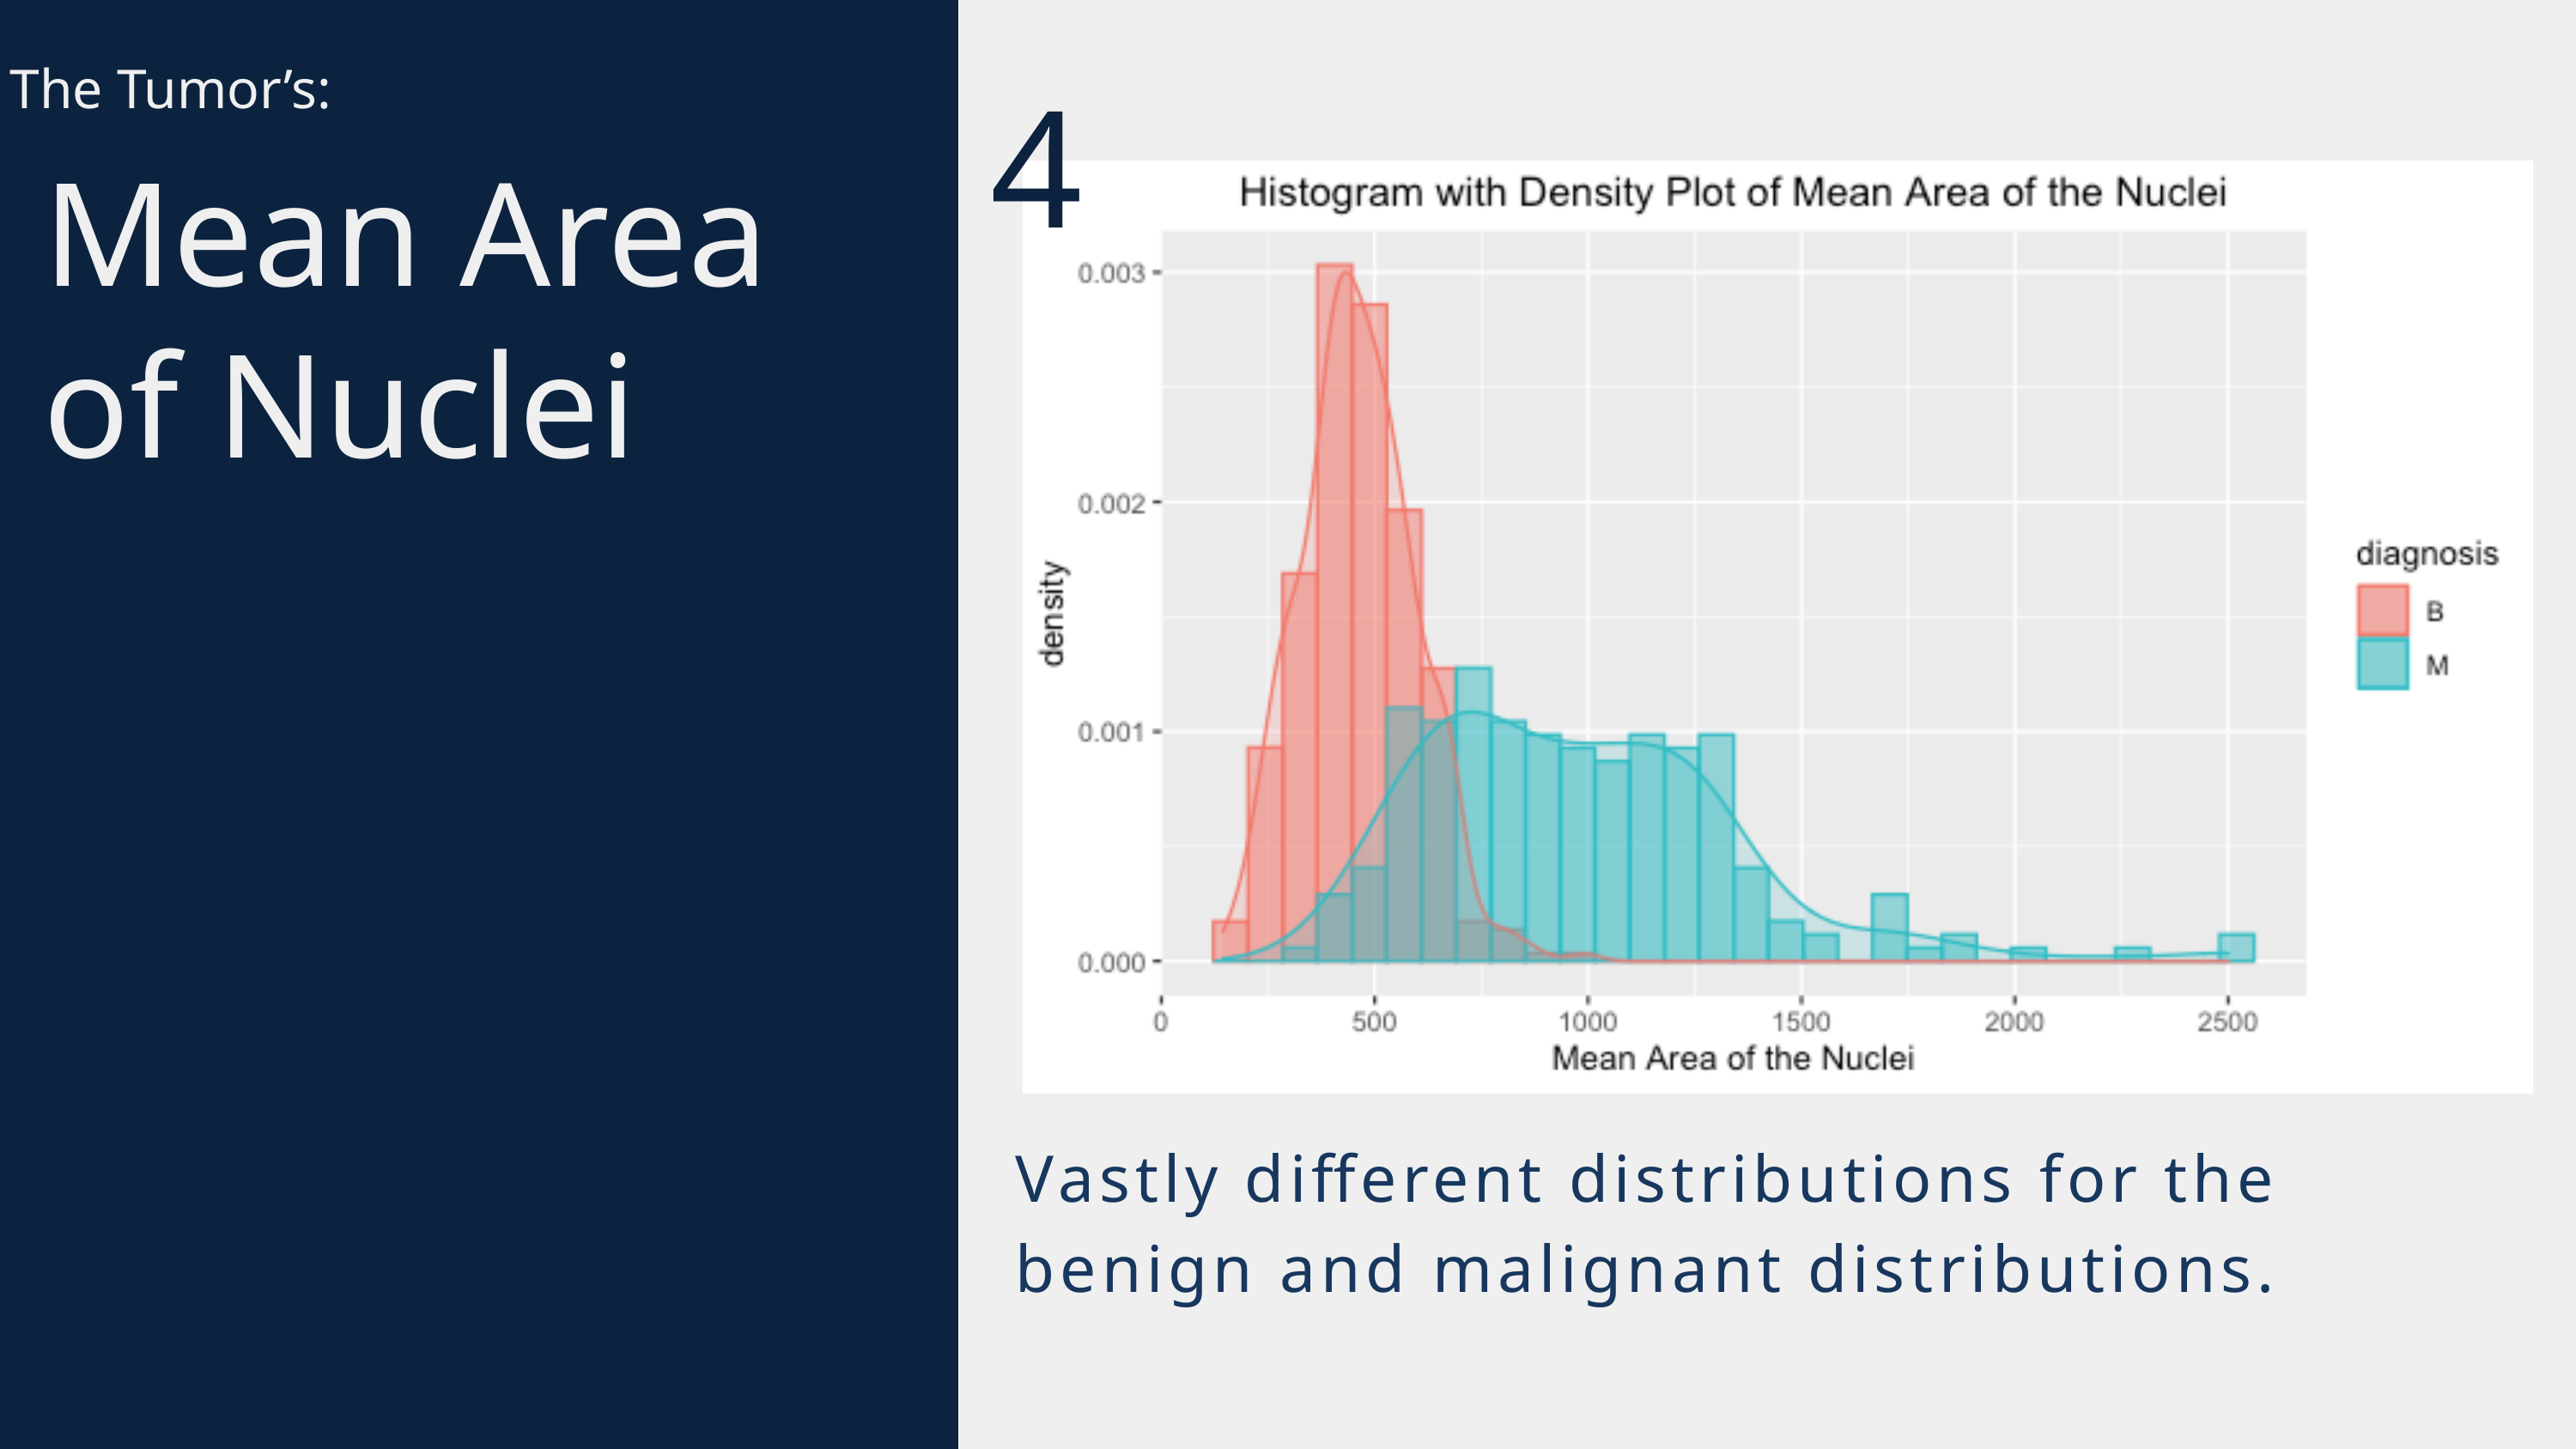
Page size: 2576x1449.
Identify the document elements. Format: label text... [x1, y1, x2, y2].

text_box Mean Area of Nuclei [43, 143, 886, 488]
picture [1023, 161, 2533, 1094]
text_box Vastly different distributions for the benign and malignant distributions. [1015, 1125, 2487, 1306]
text_box [958, 0, 2576, 1449]
text_box 4 [990, 66, 1166, 261]
text_box The Tumor’s: [9, 39, 580, 120]
